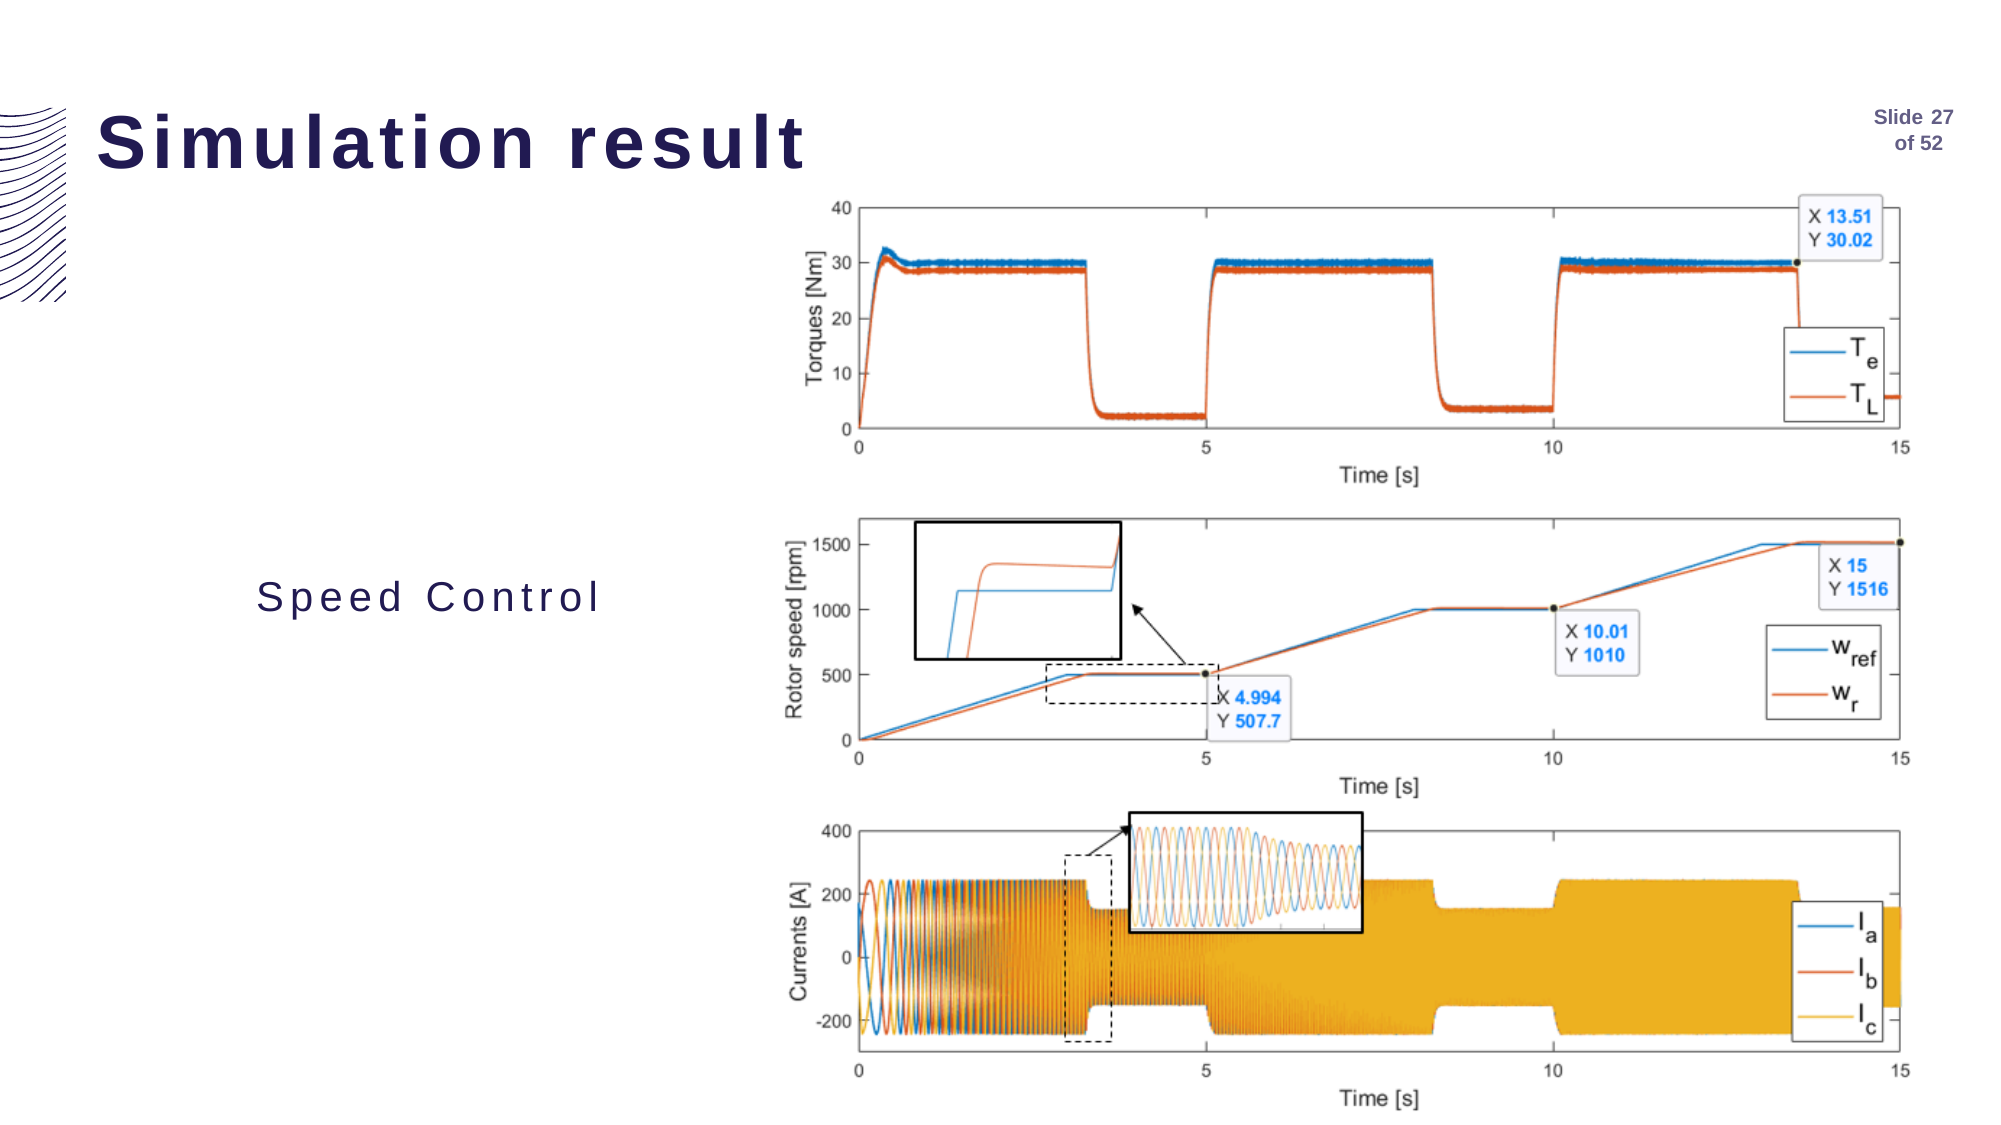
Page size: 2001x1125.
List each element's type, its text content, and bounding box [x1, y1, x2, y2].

title Simulation result [96, 62, 1105, 329]
text_box Speed Control [96, 562, 758, 628]
text_box Slide [1859, 97, 1924, 135]
picture [768, 174, 1924, 1125]
text_box of 52 [1864, 123, 1944, 162]
slide_number 27 [1924, 97, 1954, 135]
